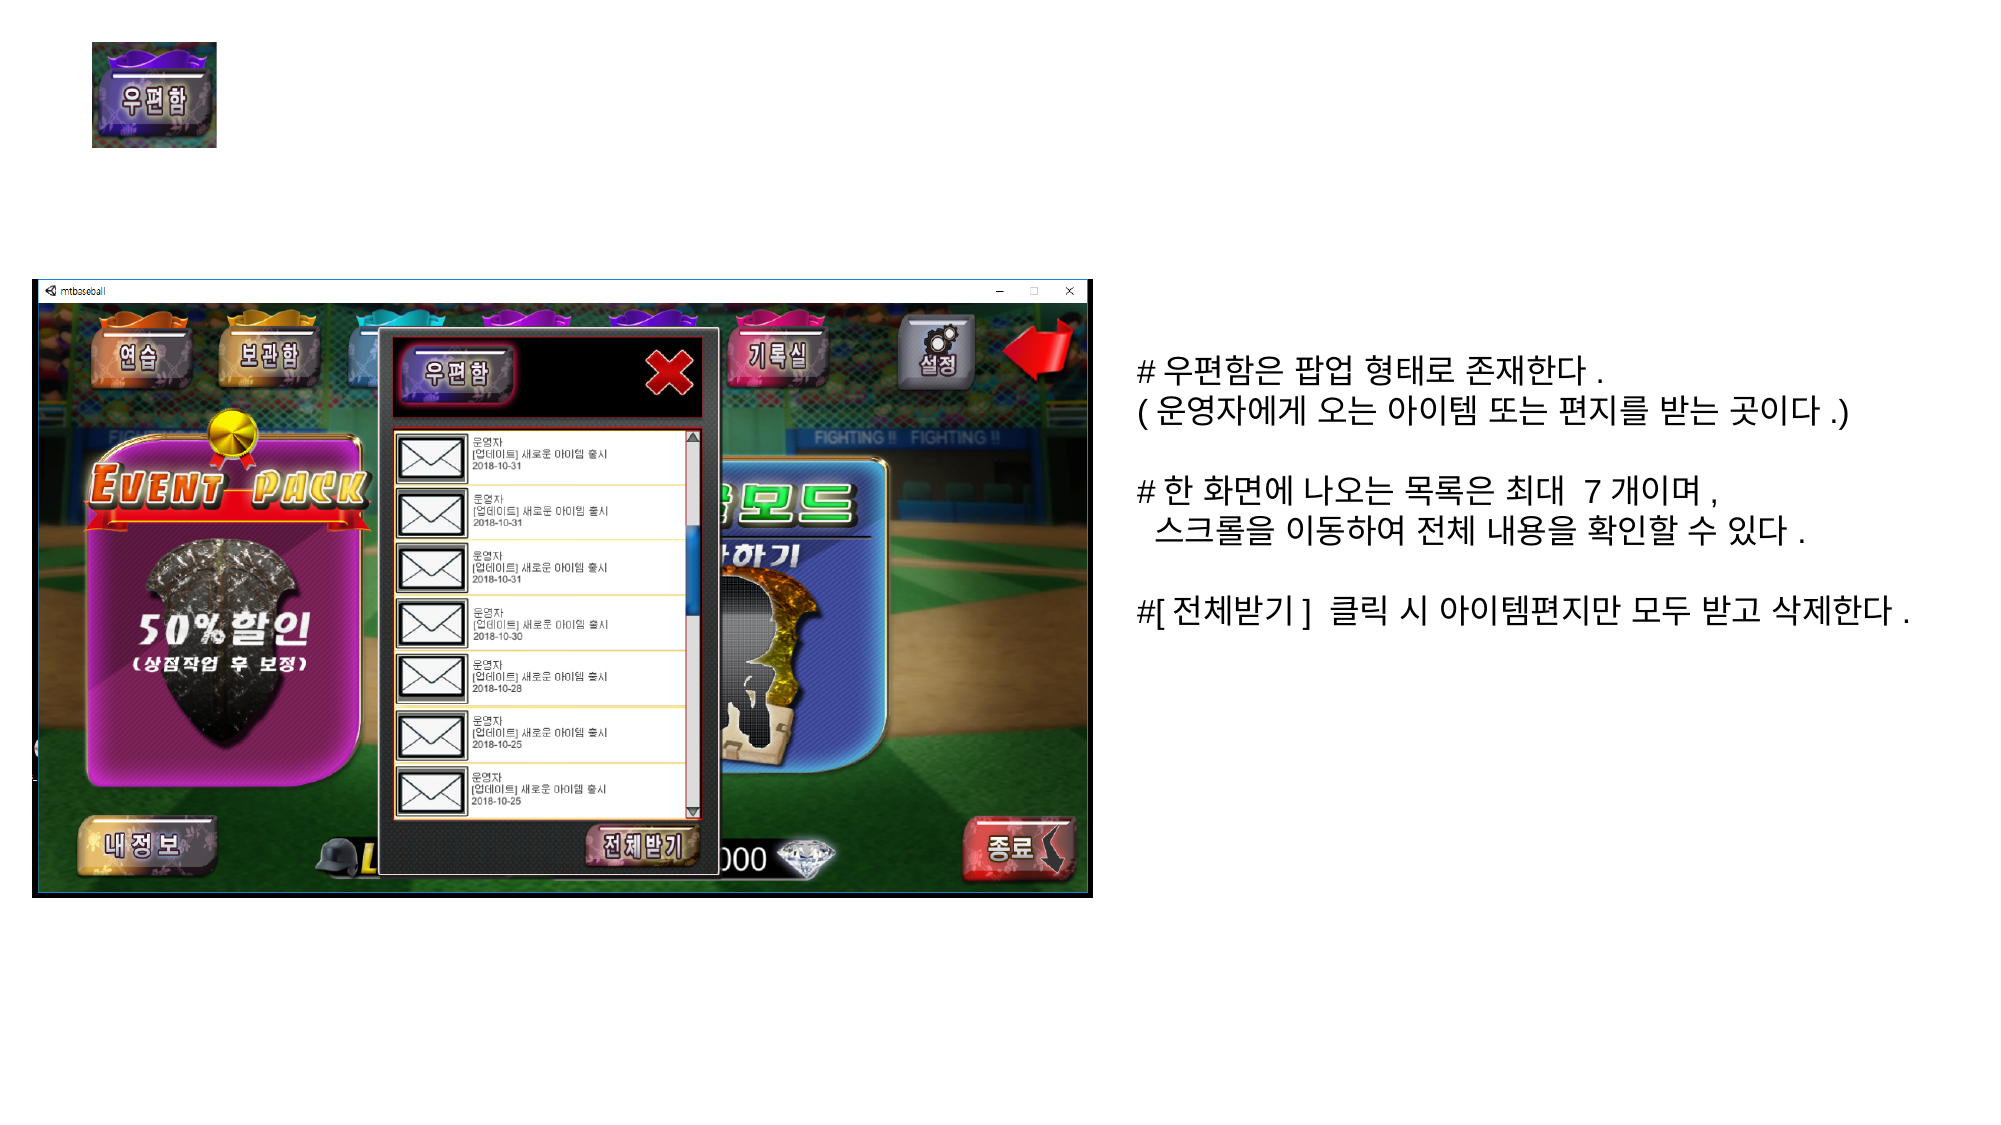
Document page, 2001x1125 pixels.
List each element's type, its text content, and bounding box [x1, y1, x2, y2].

text_box #우편함은 팝업 형태로 존재한다. (운영자에게 오는 아이템 또는 편지를 받는 곳이다.) #한 화면에 나오는 목록은 최대 7개이며, 스크롤을 이동하여 전체 내용을 확인할 수 있다. #[전체받기] 클릭 시 아이템편지만 모두 받고 삭제한다. [1122, 342, 2000, 637]
picture [91, 42, 217, 148]
picture [32, 279, 1093, 899]
